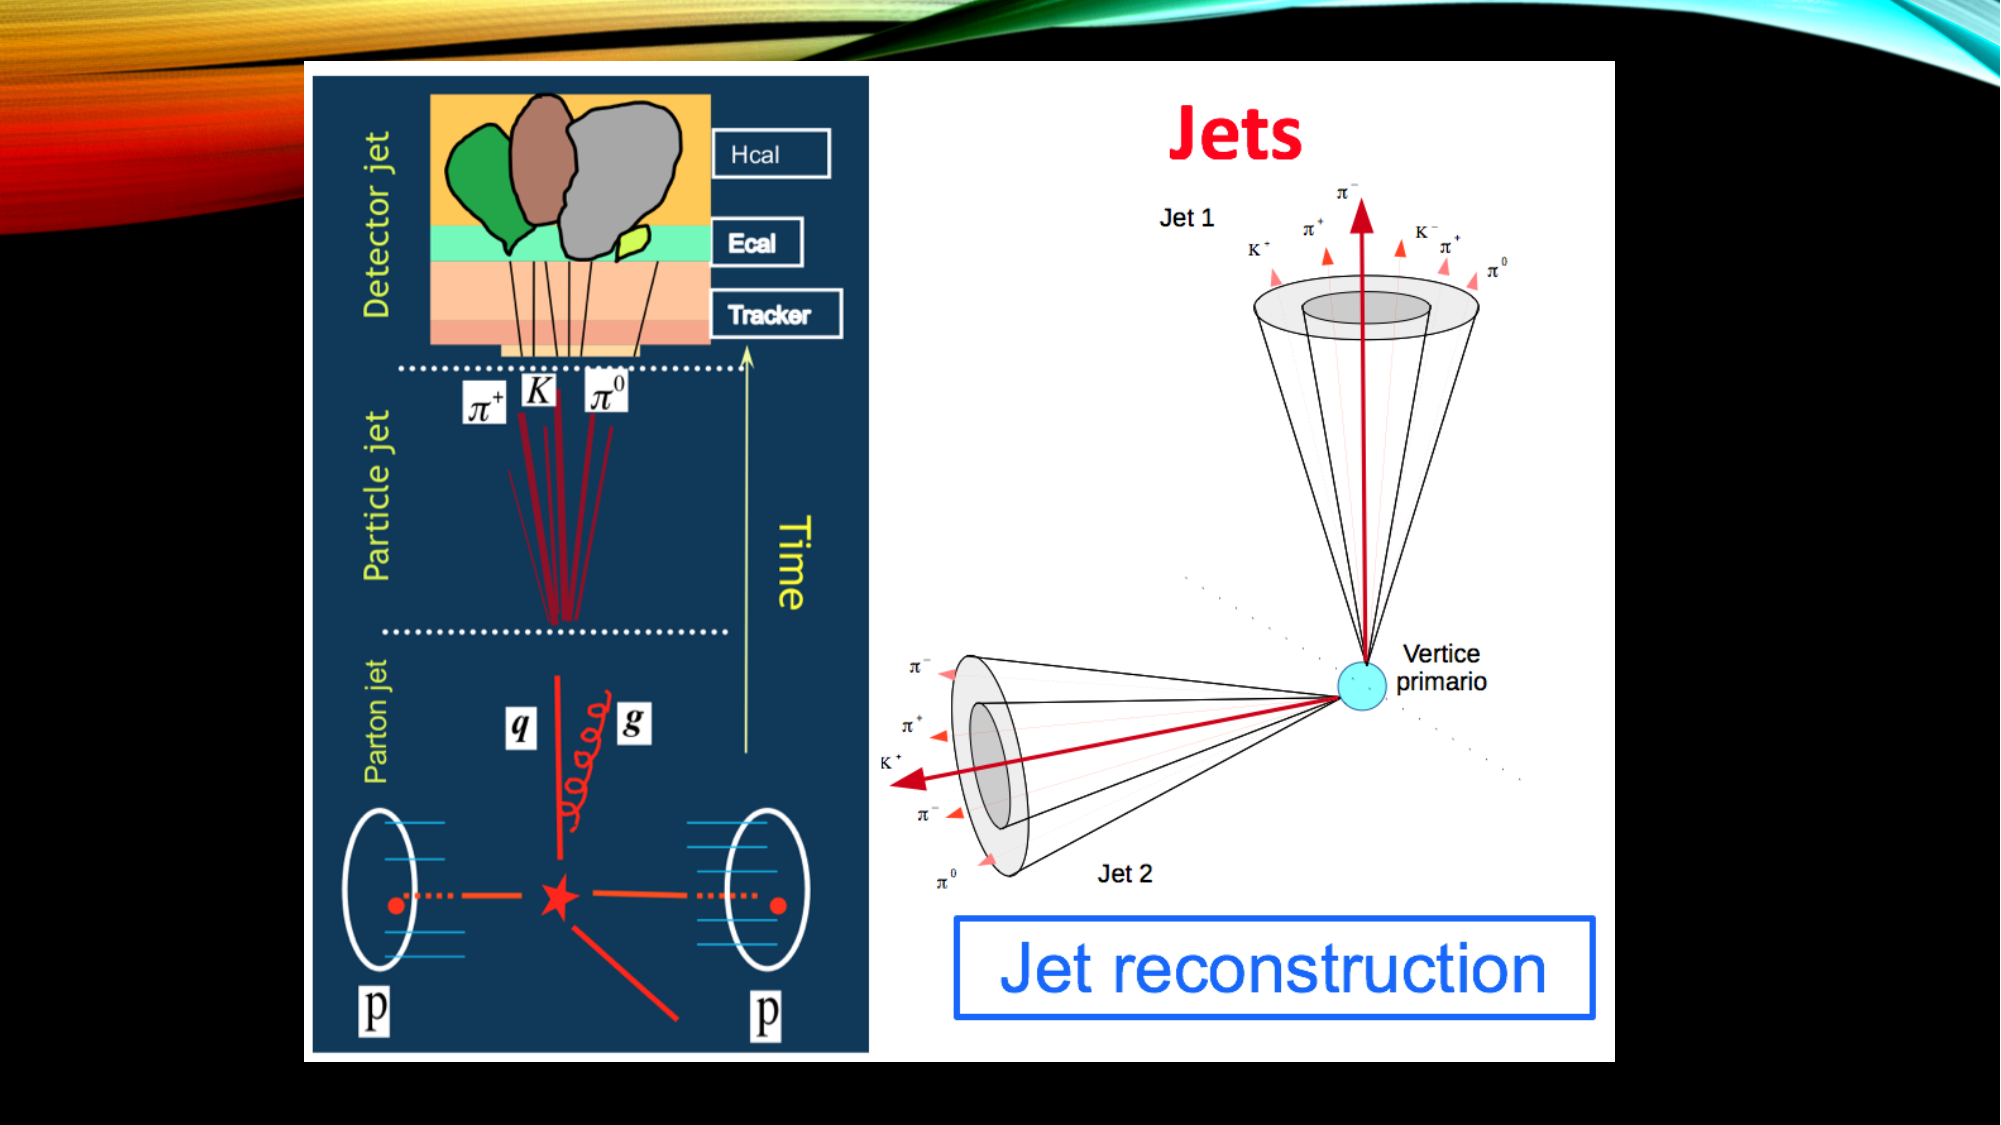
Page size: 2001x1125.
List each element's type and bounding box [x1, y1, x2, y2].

list [304, 61, 1615, 1063]
picture [0, 0, 2000, 237]
